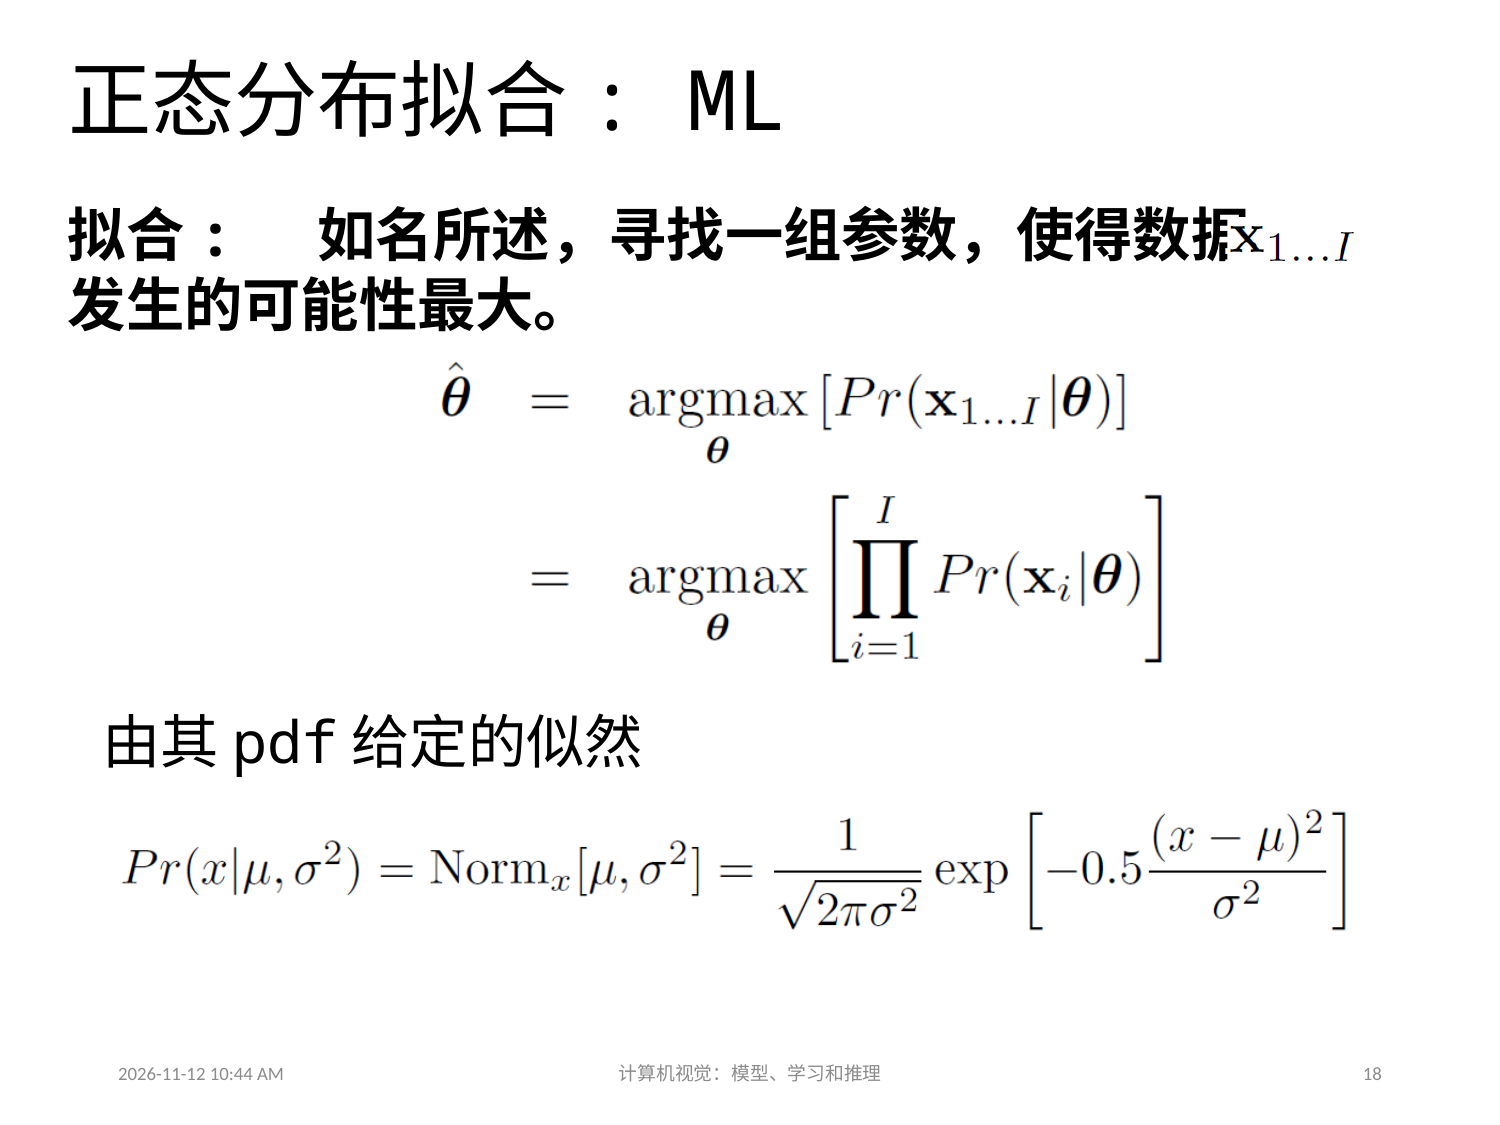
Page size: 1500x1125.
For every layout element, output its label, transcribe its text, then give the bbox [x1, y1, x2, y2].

text_box 拟合: 如名所述，寻找一组参数，使得数据 发生的可能性最大。 [53, 190, 1471, 346]
footer 计算机视觉：模型、学习和推理 [496, 1042, 1004, 1103]
picture [419, 335, 1181, 682]
picture [114, 800, 1354, 954]
picture [1227, 217, 1355, 279]
slide_number 18 [1059, 1042, 1397, 1103]
text_box 由其pdf给定的似然 [87, 697, 675, 783]
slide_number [103, 1042, 441, 1103]
title 正态分布拟合: ML [53, 44, 1397, 163]
